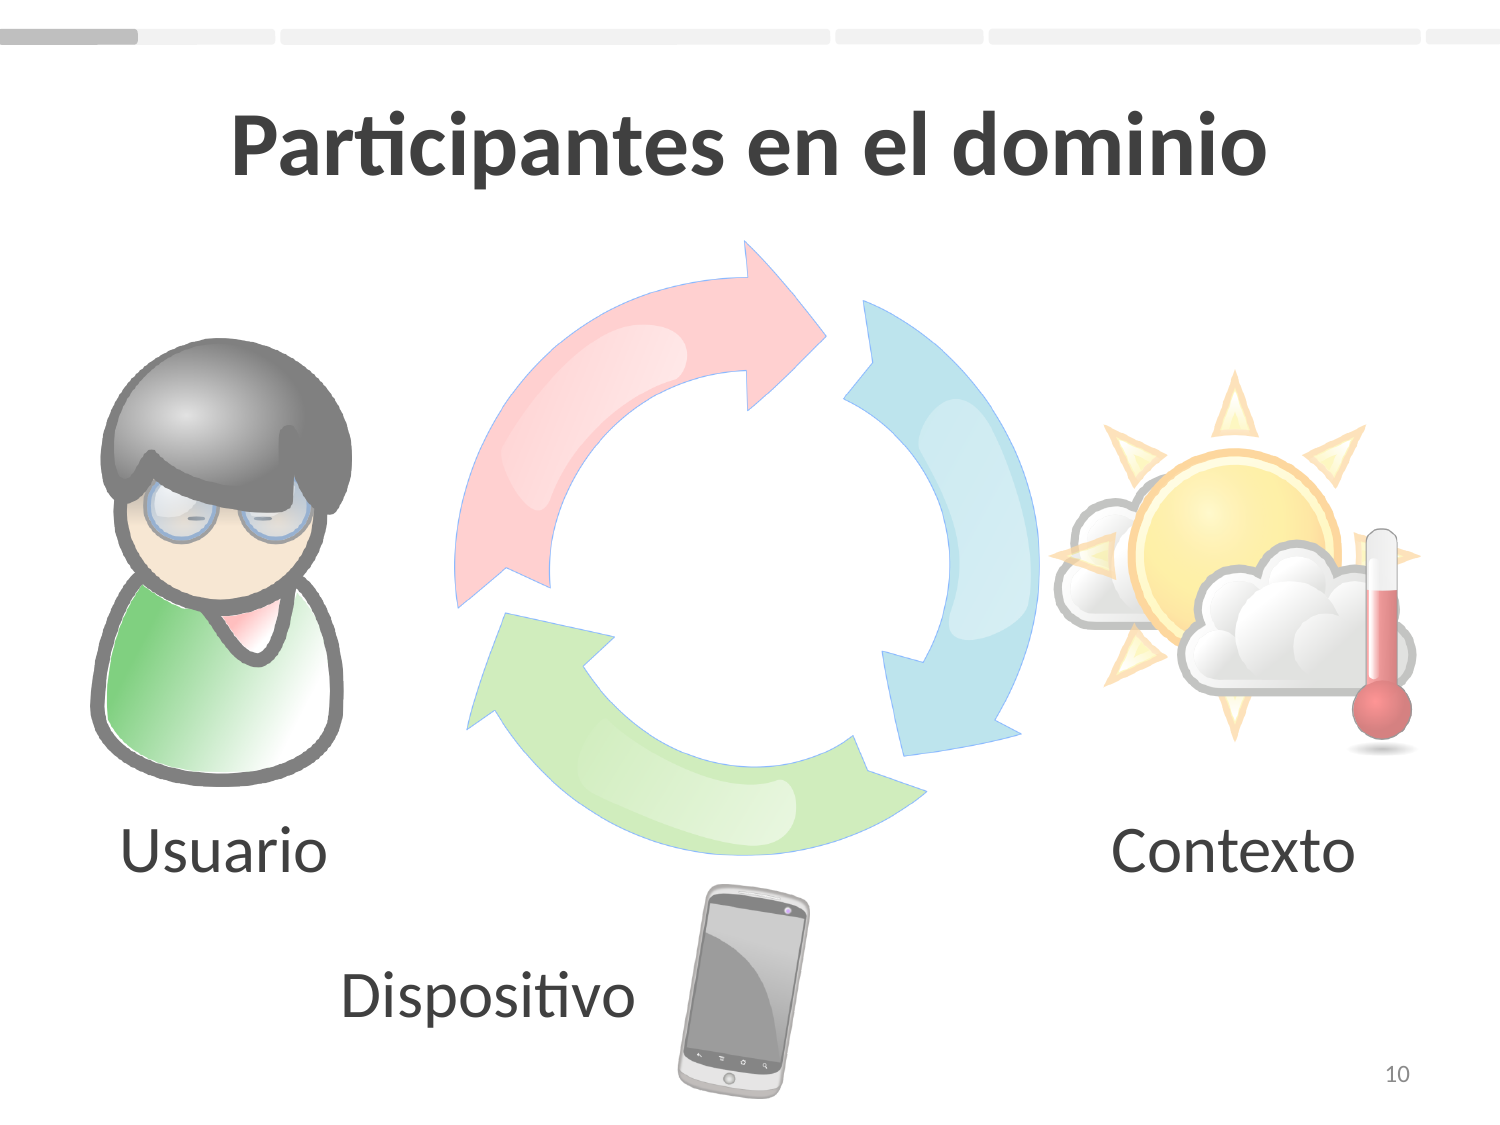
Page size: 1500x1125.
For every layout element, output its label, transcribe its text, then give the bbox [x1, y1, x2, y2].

slide_number 10 [1074, 1042, 1425, 1103]
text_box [311, 864, 817, 1118]
title Participantes en el dominio [75, 45, 1425, 233]
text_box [1045, 255, 1483, 895]
text_box [0, 28, 138, 45]
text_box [17, 66, 399, 895]
picture [453, 240, 1040, 856]
